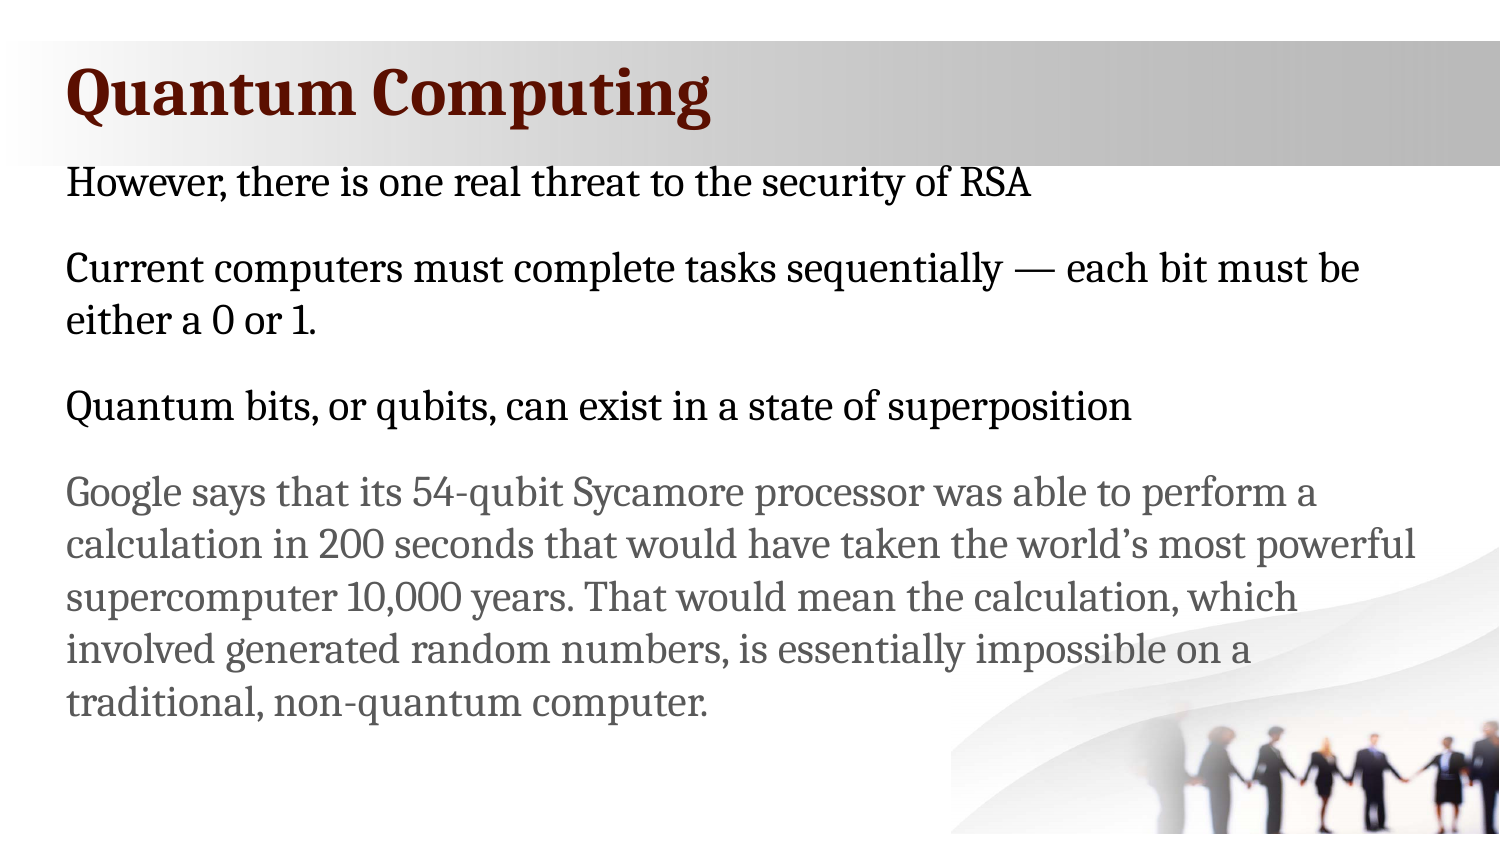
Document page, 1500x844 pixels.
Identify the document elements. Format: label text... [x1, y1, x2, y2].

list However, there is one real threat to the security of RSA Current computers must complete tasks sequentially — each bit must be either a 0 or 1. Quantum bits, or qubits, can exist in a state of superposition Google says that its 54-qubit Sycamore processor was able to perform a calculation in 200 seconds that would have taken the world’s most powerful supercomputer 10,000 years. That would mean the calculation, which involved generated random numbers, is essentially impossible on a traditional, non-quantum computer. [50, 137, 1450, 699]
title Quantum Computing [50, 31, 1450, 126]
picture [951, 546, 1499, 834]
